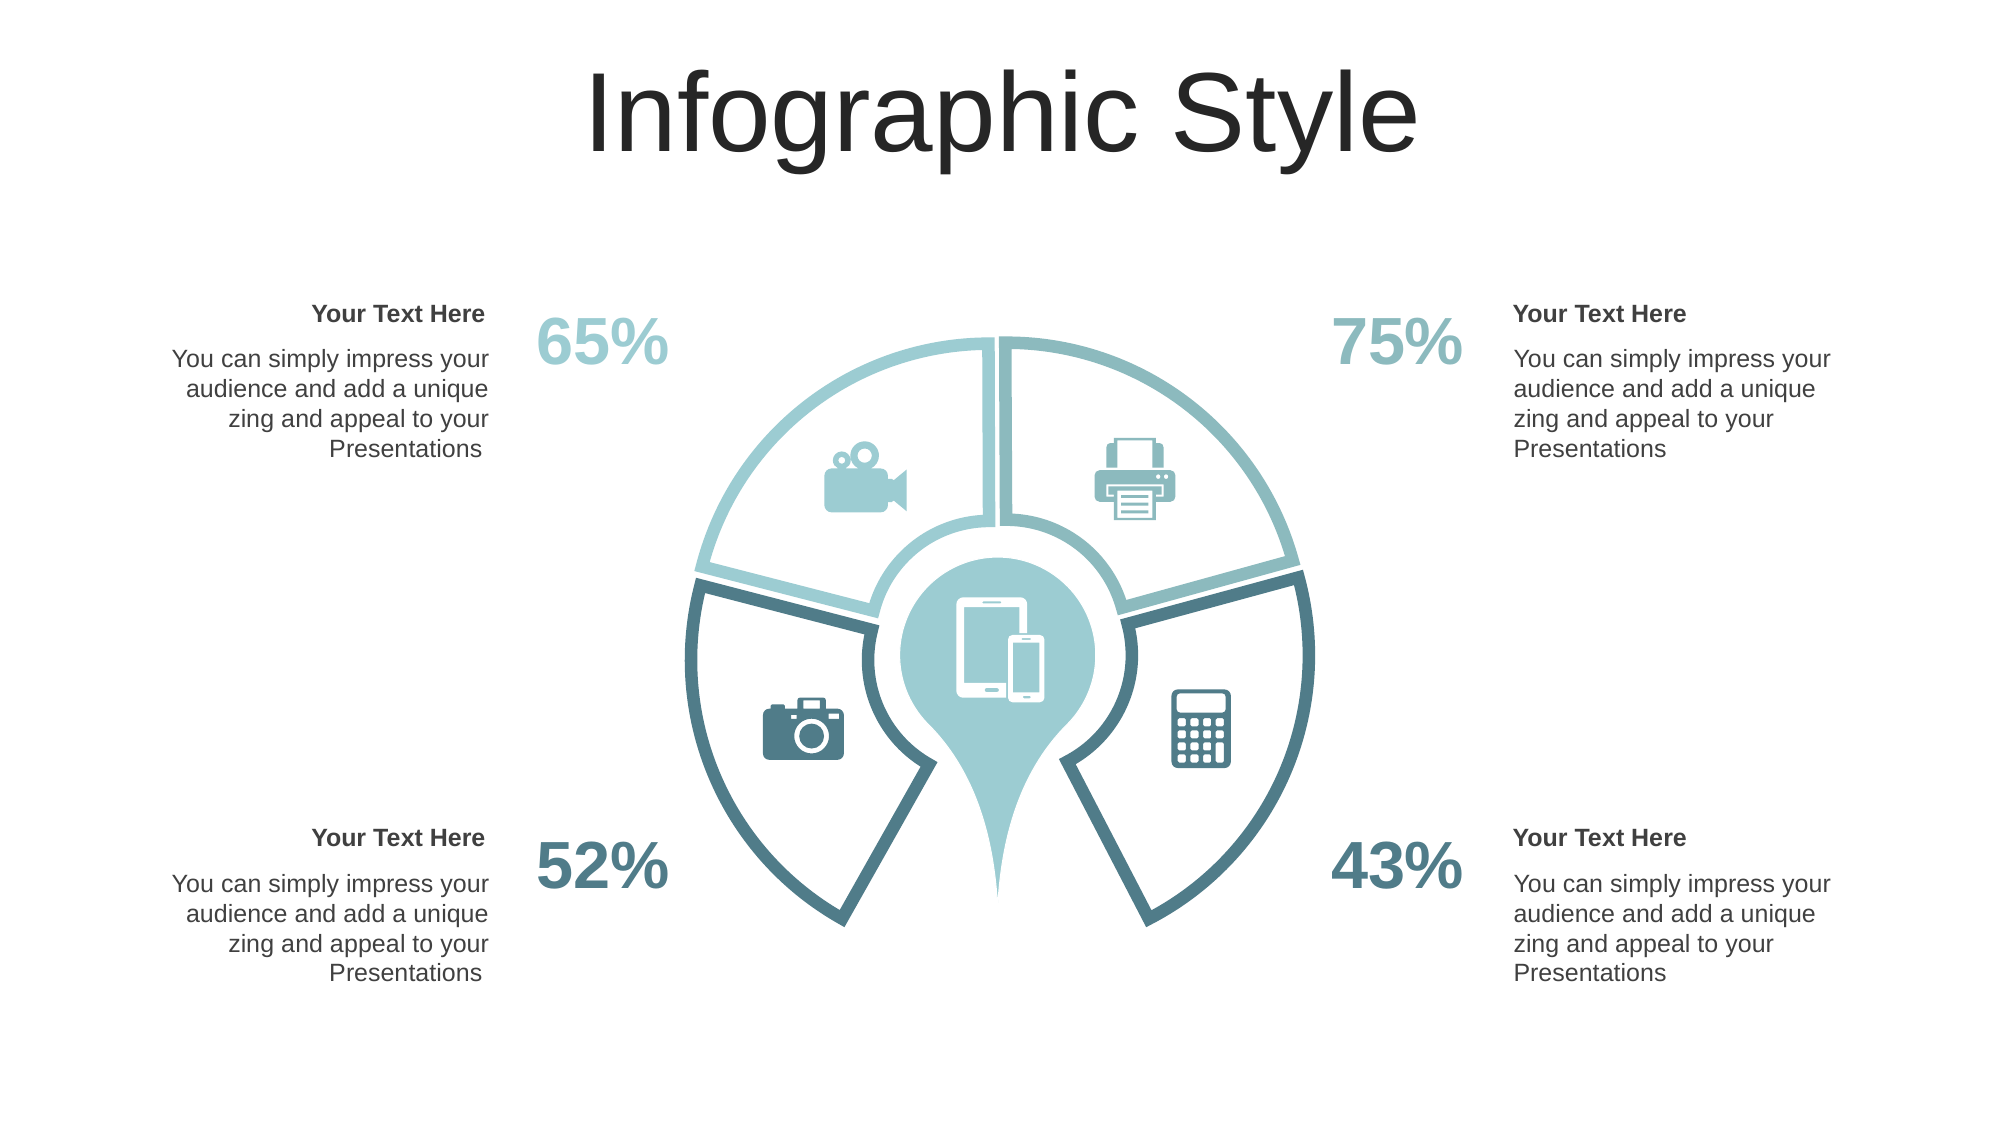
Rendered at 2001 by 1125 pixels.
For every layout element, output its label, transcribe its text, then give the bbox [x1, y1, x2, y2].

list Infographic Style [53, 55, 1952, 175]
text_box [691, 342, 1309, 957]
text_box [1497, 814, 1858, 997]
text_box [144, 814, 505, 997]
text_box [1497, 290, 1858, 472]
text_box 75% [1313, 290, 1482, 385]
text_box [144, 290, 505, 472]
text_box 65% [519, 290, 688, 385]
text_box 43% [1313, 814, 1482, 910]
text_box 52% [519, 814, 688, 910]
